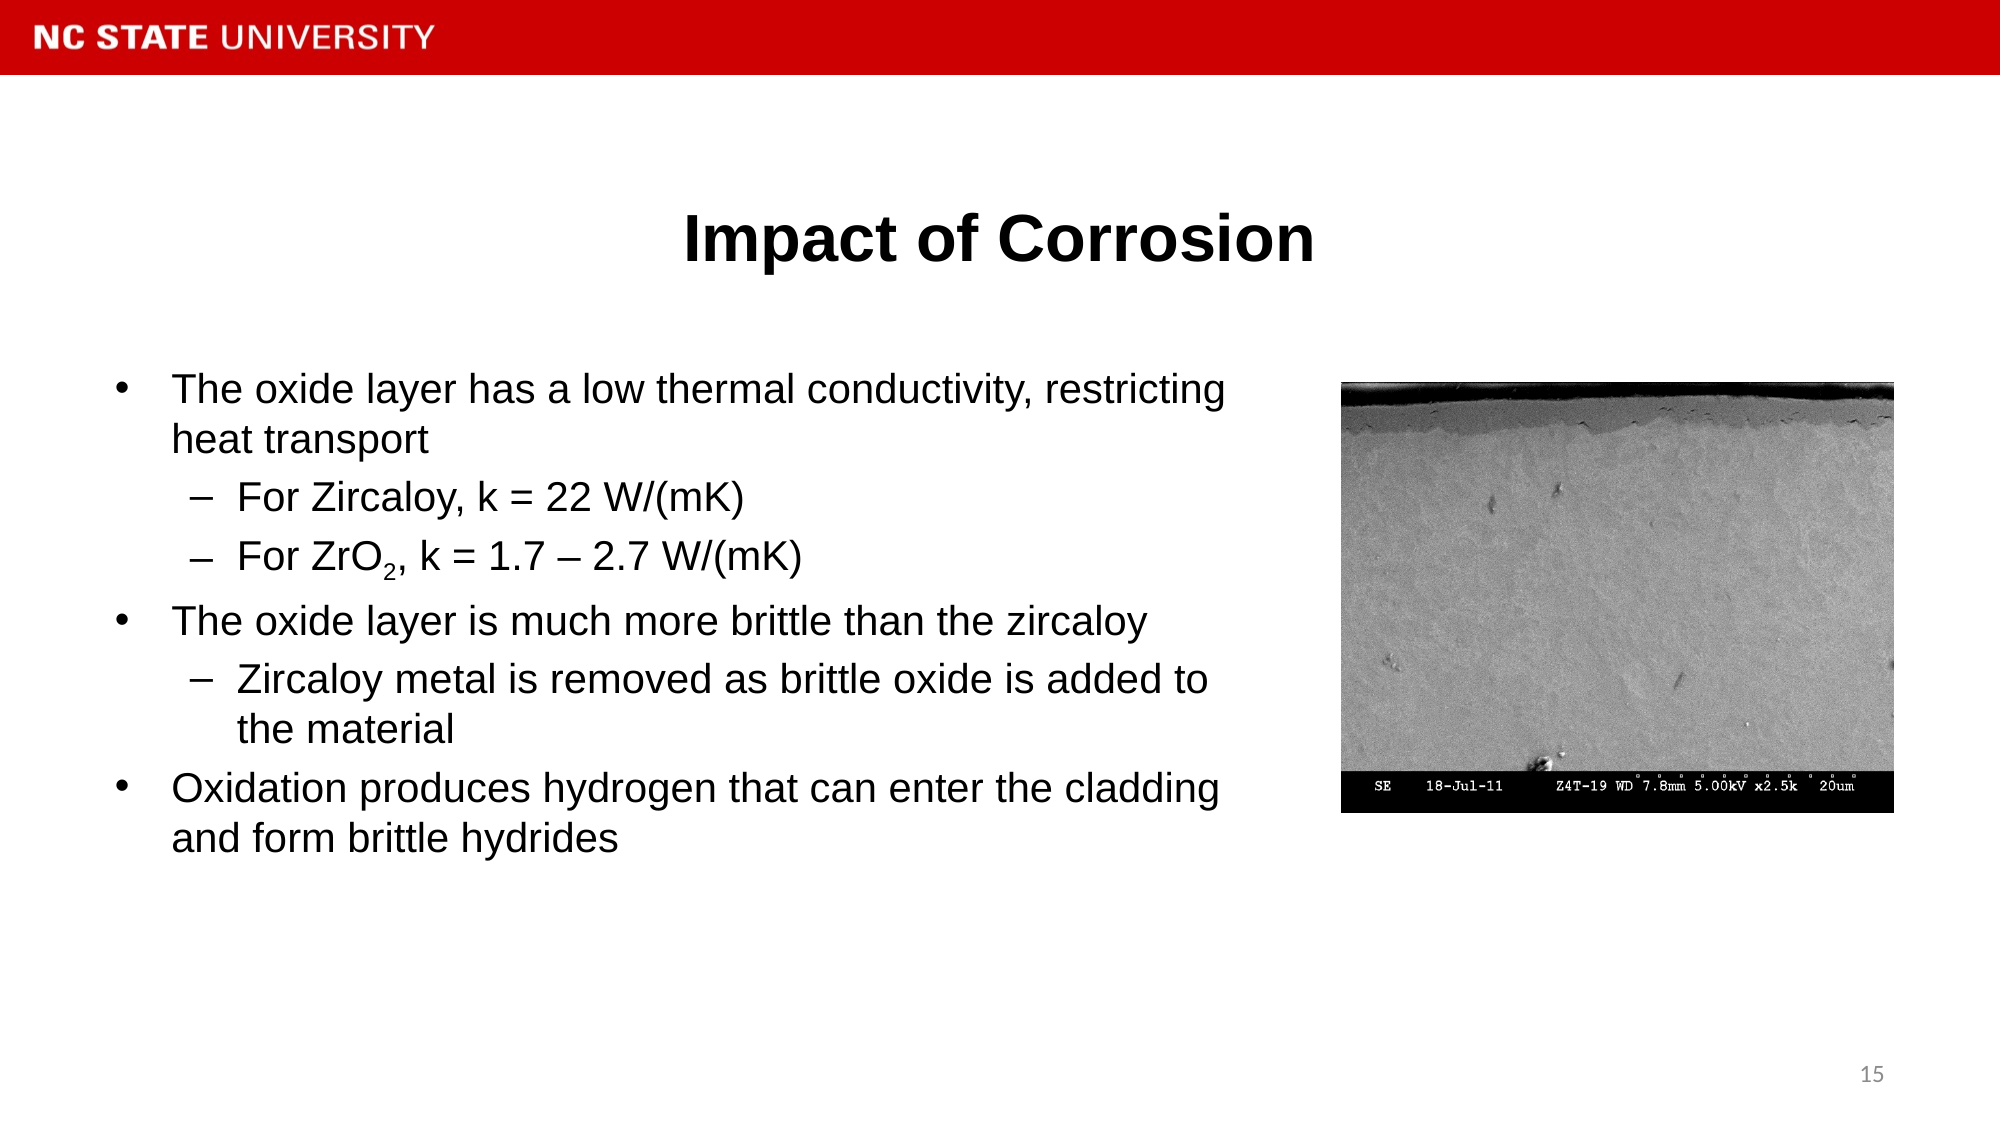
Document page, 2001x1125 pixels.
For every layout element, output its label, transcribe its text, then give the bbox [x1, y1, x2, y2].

picture [0, 0, 2000, 75]
list The oxide layer has a low thermal conductivity, restricting heat transport For Zircaloy, k = 22 W/(mK) For ZrO2, k = 1.7 – 2.7 W/(mK) The oxide layer is much more brittle than the zircaloy Zircaloy metal is removed as brittle oxide is added to the material Oxidation produces hydrogen that can enter the cladding and form brittle hydrides [99, 354, 1290, 1005]
slide_number 15 [1433, 1042, 1900, 1103]
title Impact of Corrosion [99, 147, 1900, 323]
picture [1341, 382, 1895, 813]
